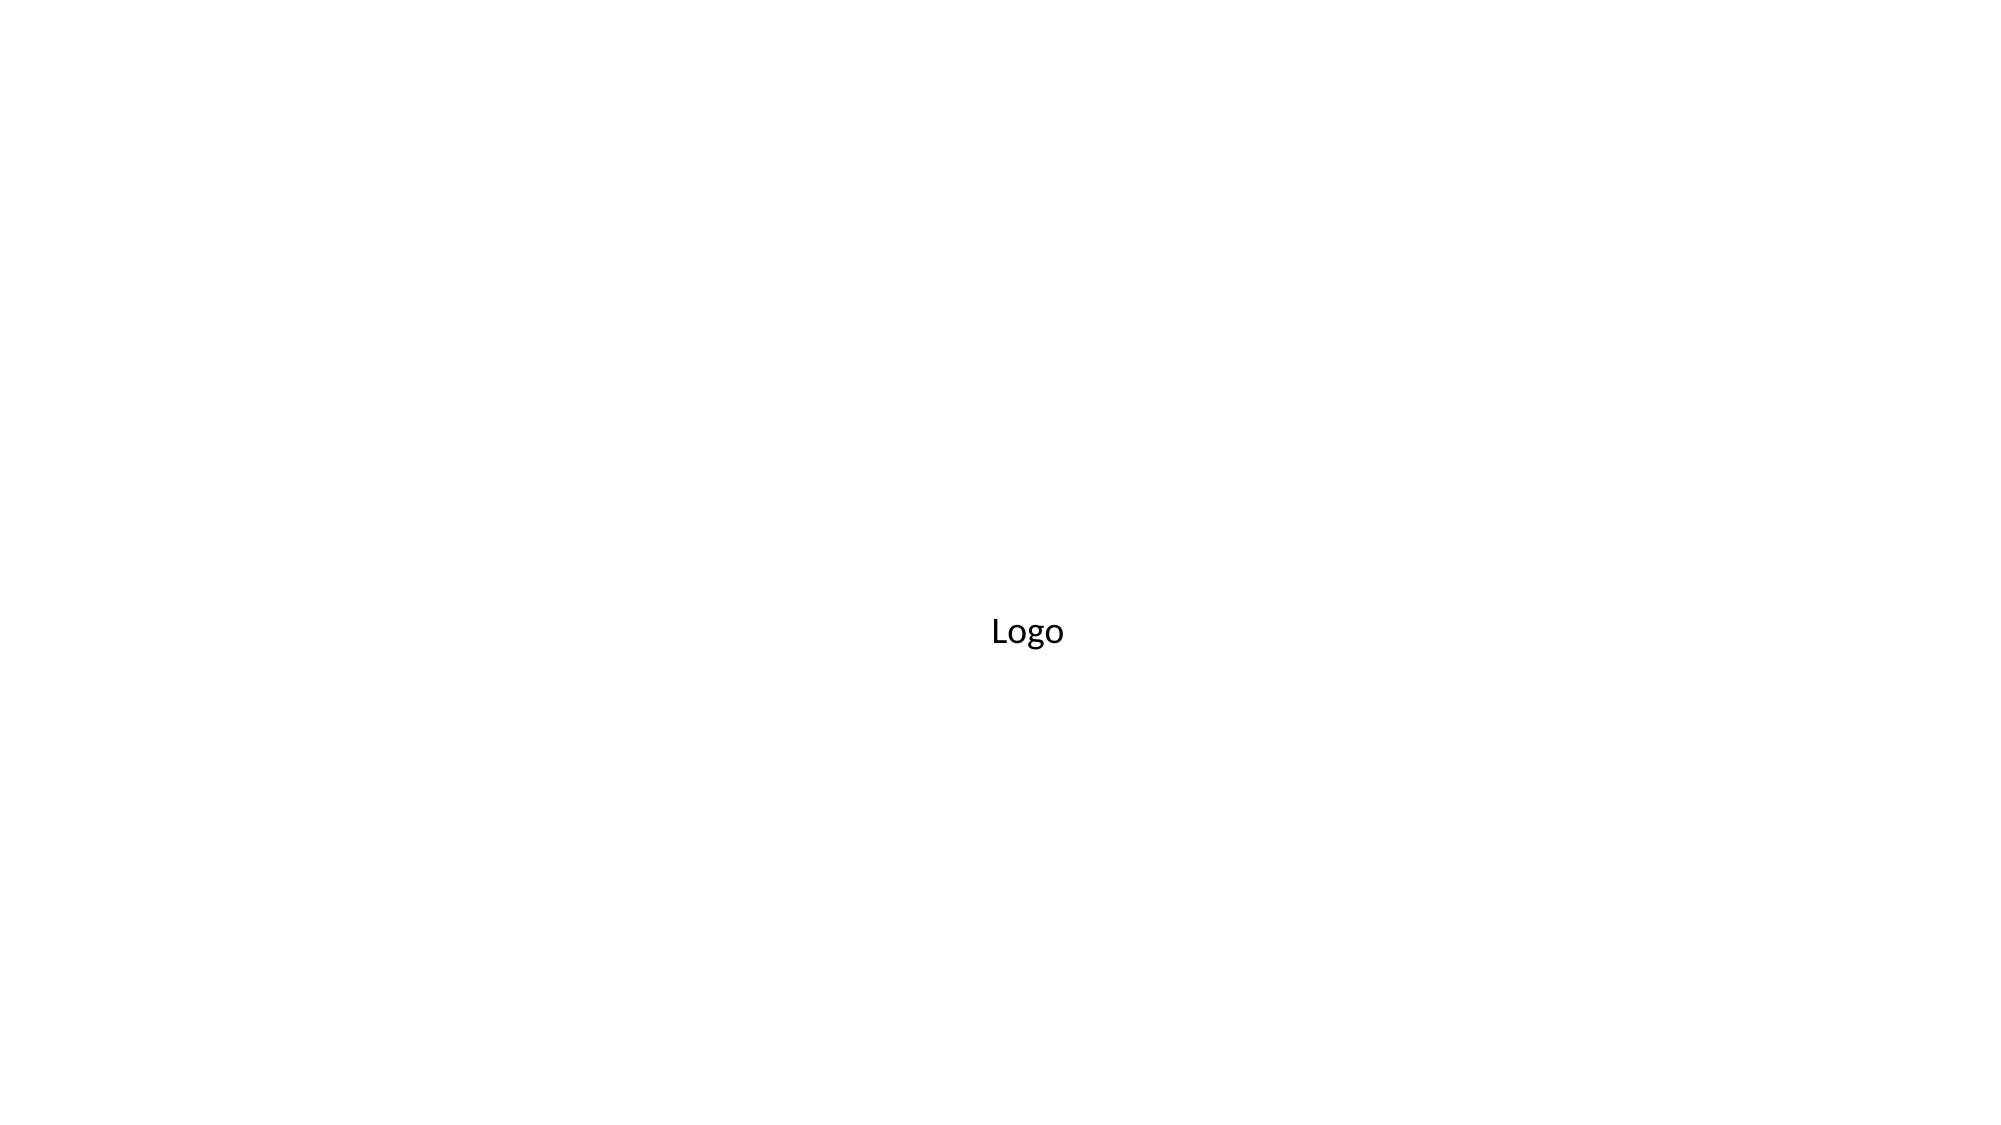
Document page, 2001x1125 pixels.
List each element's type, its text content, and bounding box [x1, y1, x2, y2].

text_box Logo [976, 598, 1080, 659]
